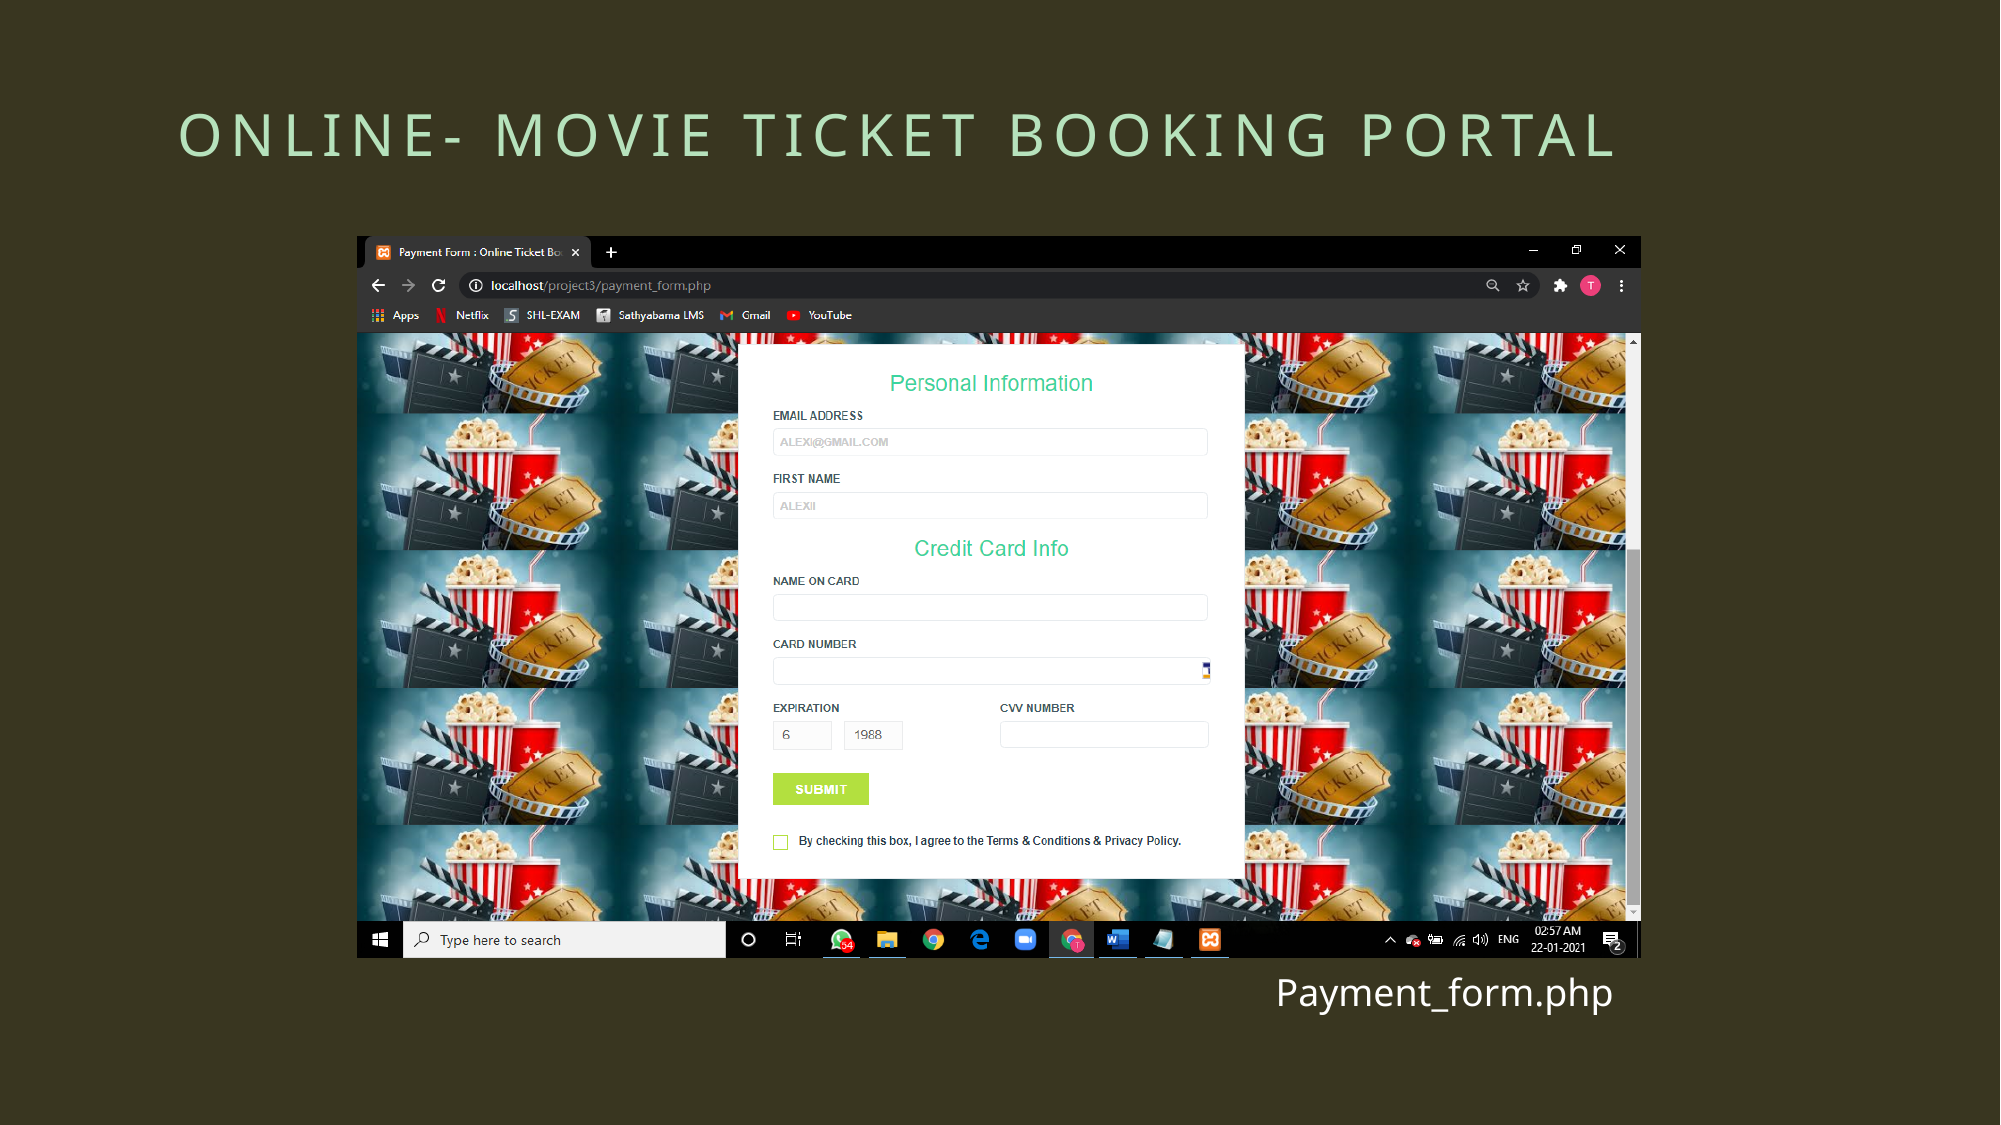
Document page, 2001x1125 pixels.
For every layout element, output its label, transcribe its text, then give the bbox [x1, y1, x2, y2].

title ONLINE- MOVIE TICKET BOOKING PORTAL [177, 98, 1822, 206]
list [357, 236, 1642, 959]
text_box Payment_form.php [1260, 961, 1641, 1022]
